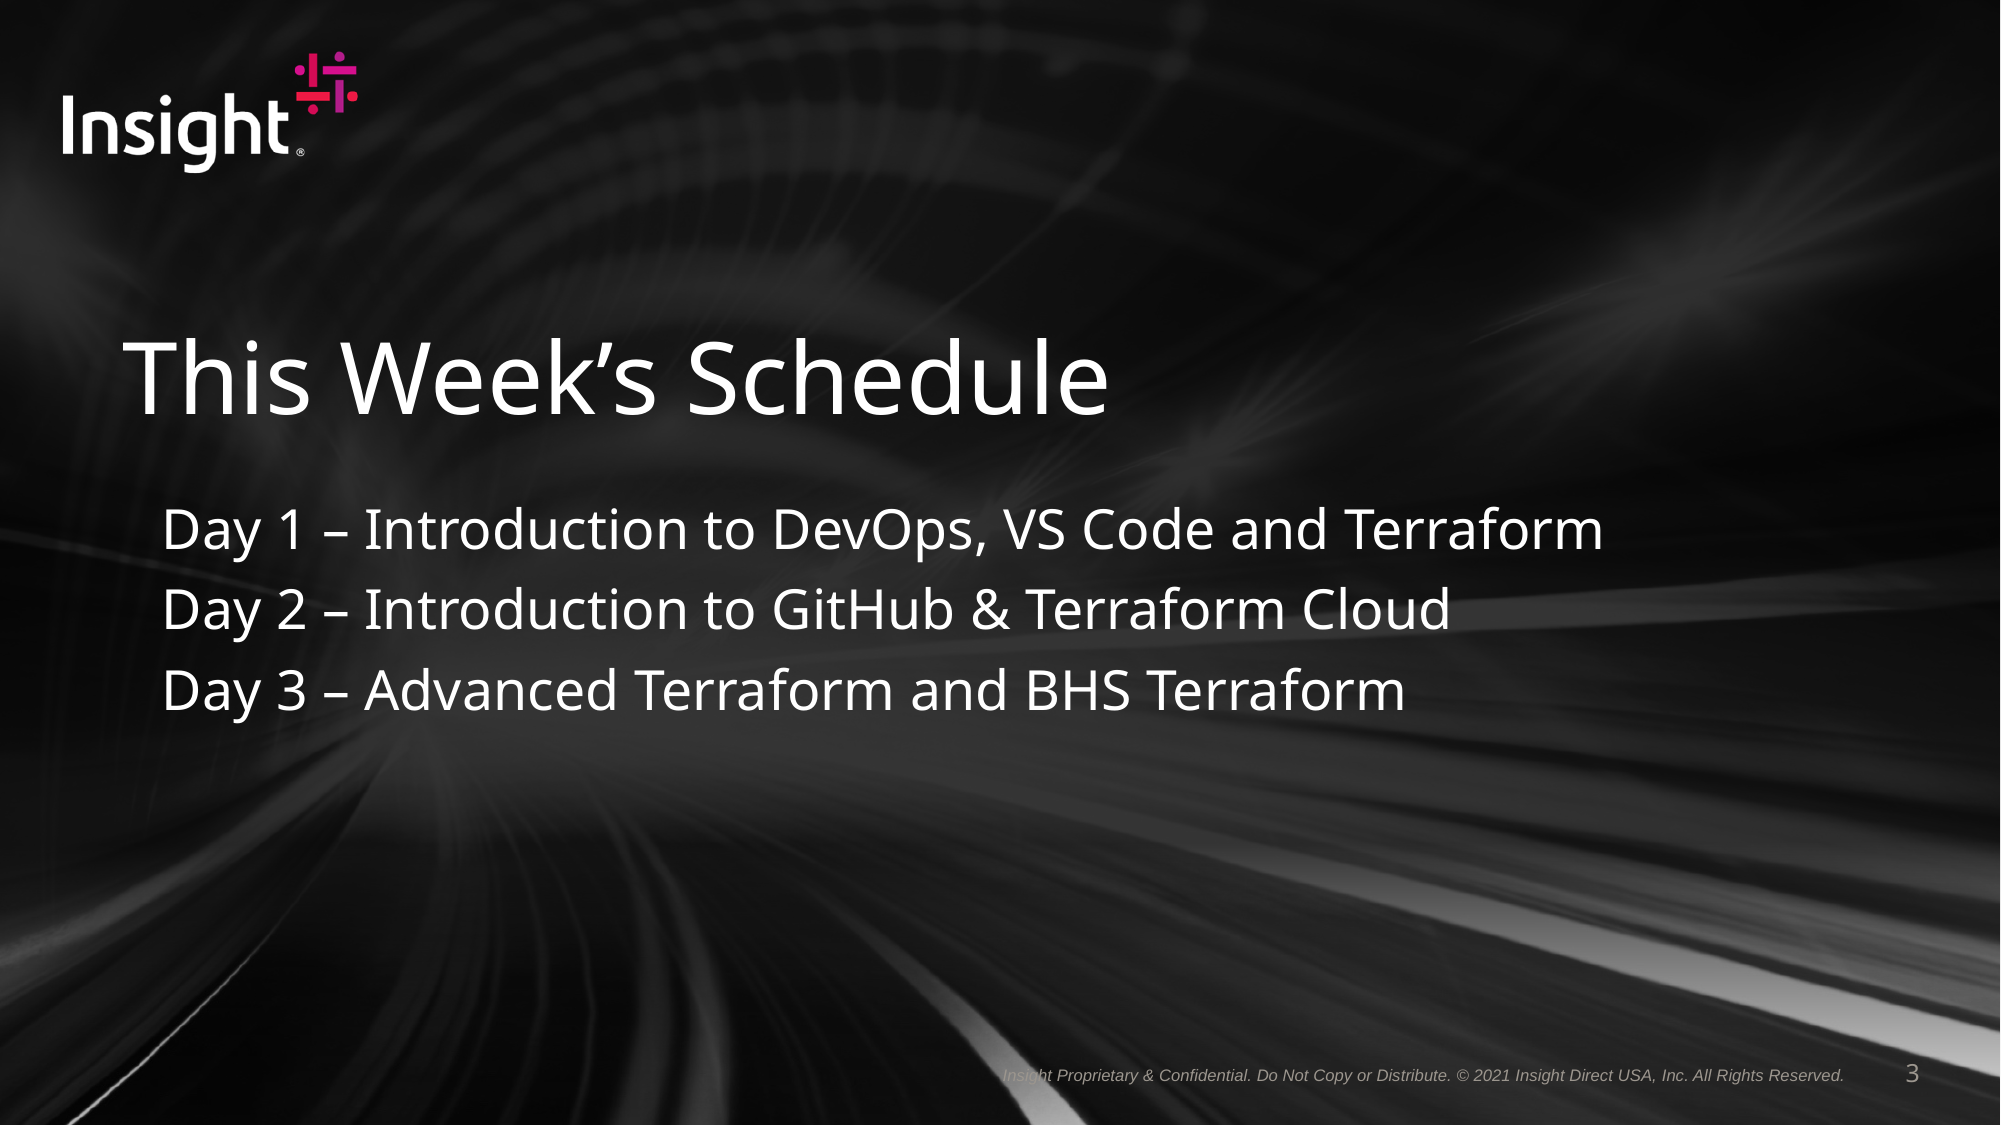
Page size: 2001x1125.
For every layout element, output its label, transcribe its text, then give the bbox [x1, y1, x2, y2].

picture [0, 0, 2000, 1125]
title This Week’s Schedule [107, 290, 1981, 444]
subtitle Day 1 – Introduction to DevOps, VS Code and Terraform Day 2 – Introduction to GitHub & Terraform Cloud Day 3 – Advanced Terraform and BHS Terraform [146, 493, 1981, 870]
